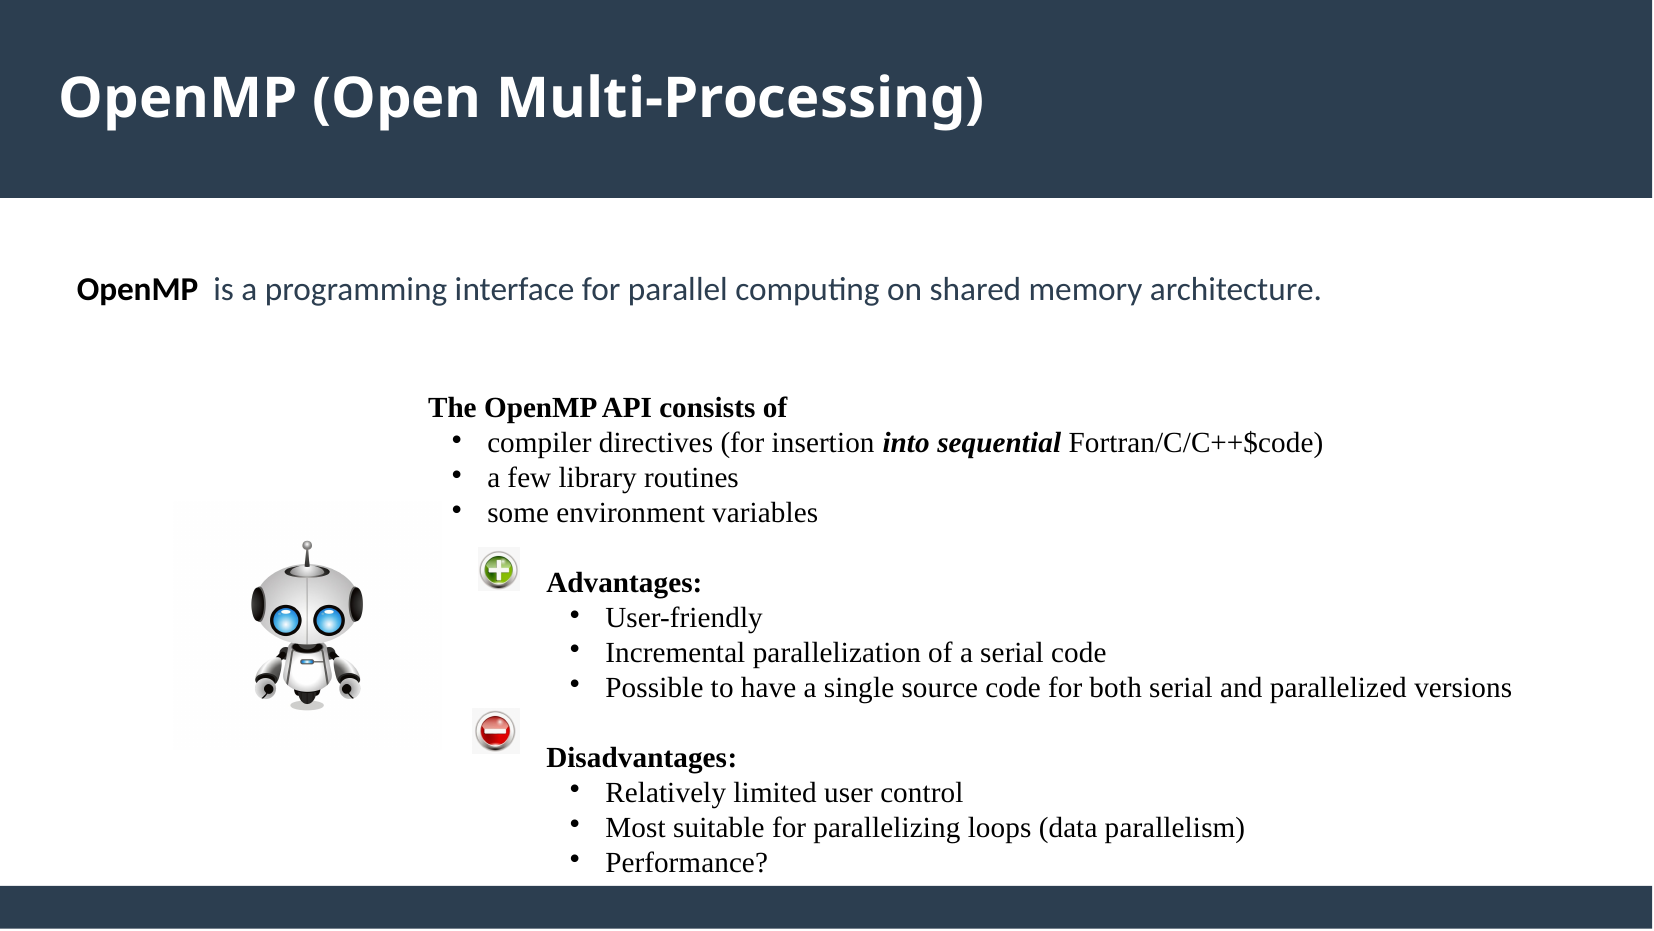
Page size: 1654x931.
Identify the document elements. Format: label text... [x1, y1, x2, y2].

title OpenMP (Open Multi-Processing) [59, 37, 1594, 154]
text_box The OpenMP API consists of compiler directives (for insertion into sequential Fortran/C/C++$code) a few library routines some environment variables Advantages: User-friendly Incremental parallelization of a serial code Possible to have a single source code for both serial and parallelized versions Disadvantages: Relatively limited user control Most suitable for parallelizing loops (data parallelism) Performance? [413, 381, 1577, 880]
picture [472, 708, 521, 754]
list OpenMP is a programming interface for parallel computing on shared memory architecture. [76, 267, 1611, 348]
picture [173, 501, 443, 750]
picture [478, 546, 521, 591]
